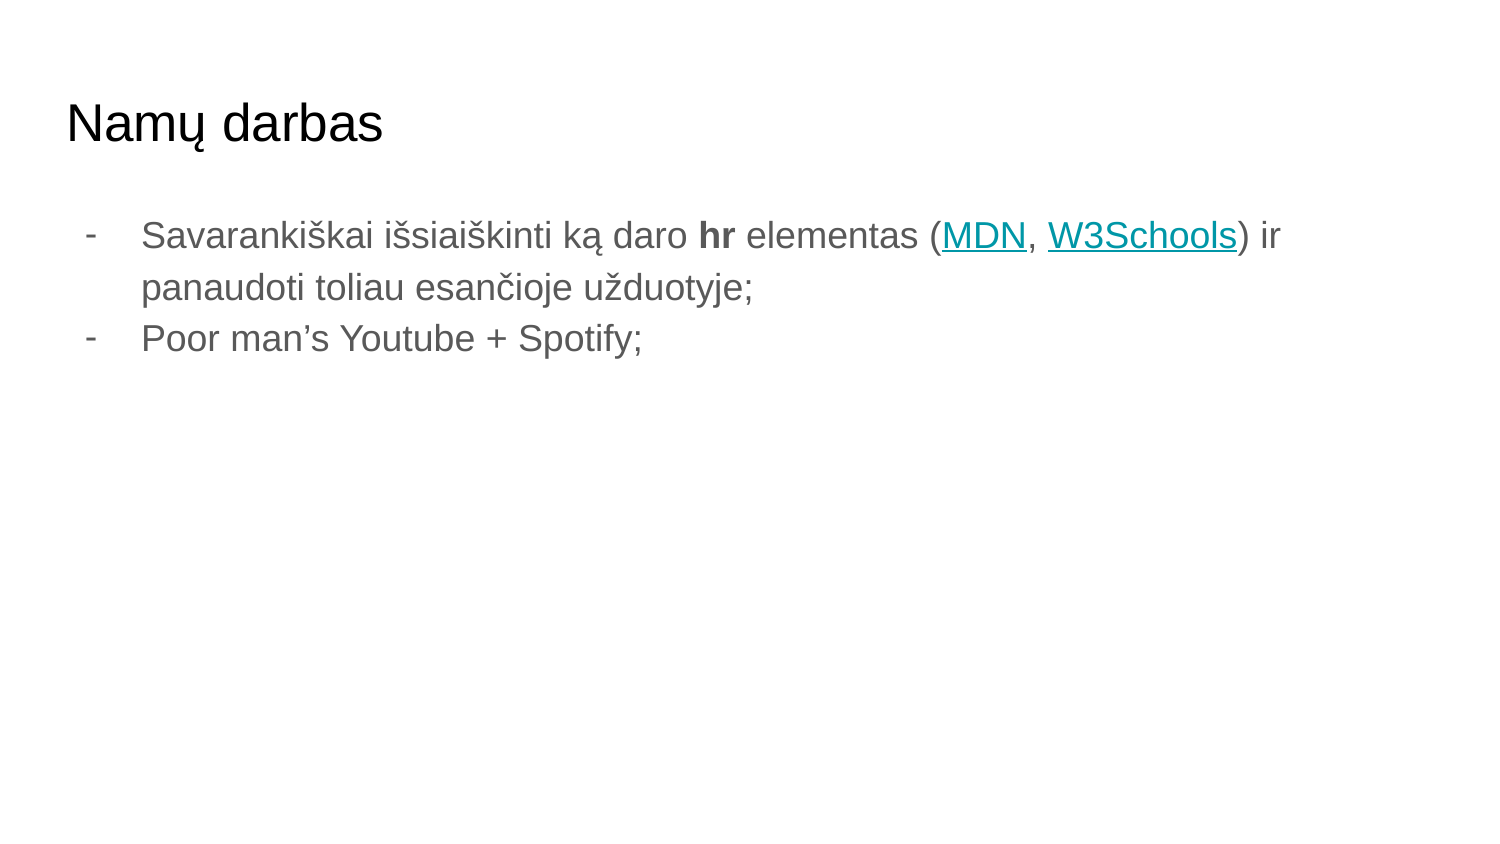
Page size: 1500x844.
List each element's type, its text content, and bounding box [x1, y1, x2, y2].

title Namų darbas [51, 72, 1449, 167]
list Savarankiškai išsiaiškinti ką daro hr elementas (MDN, W3Schools) ir panaudoti toliau esančioje užduotyje; Poor man’s Youtube + Spotify; [51, 189, 1449, 750]
